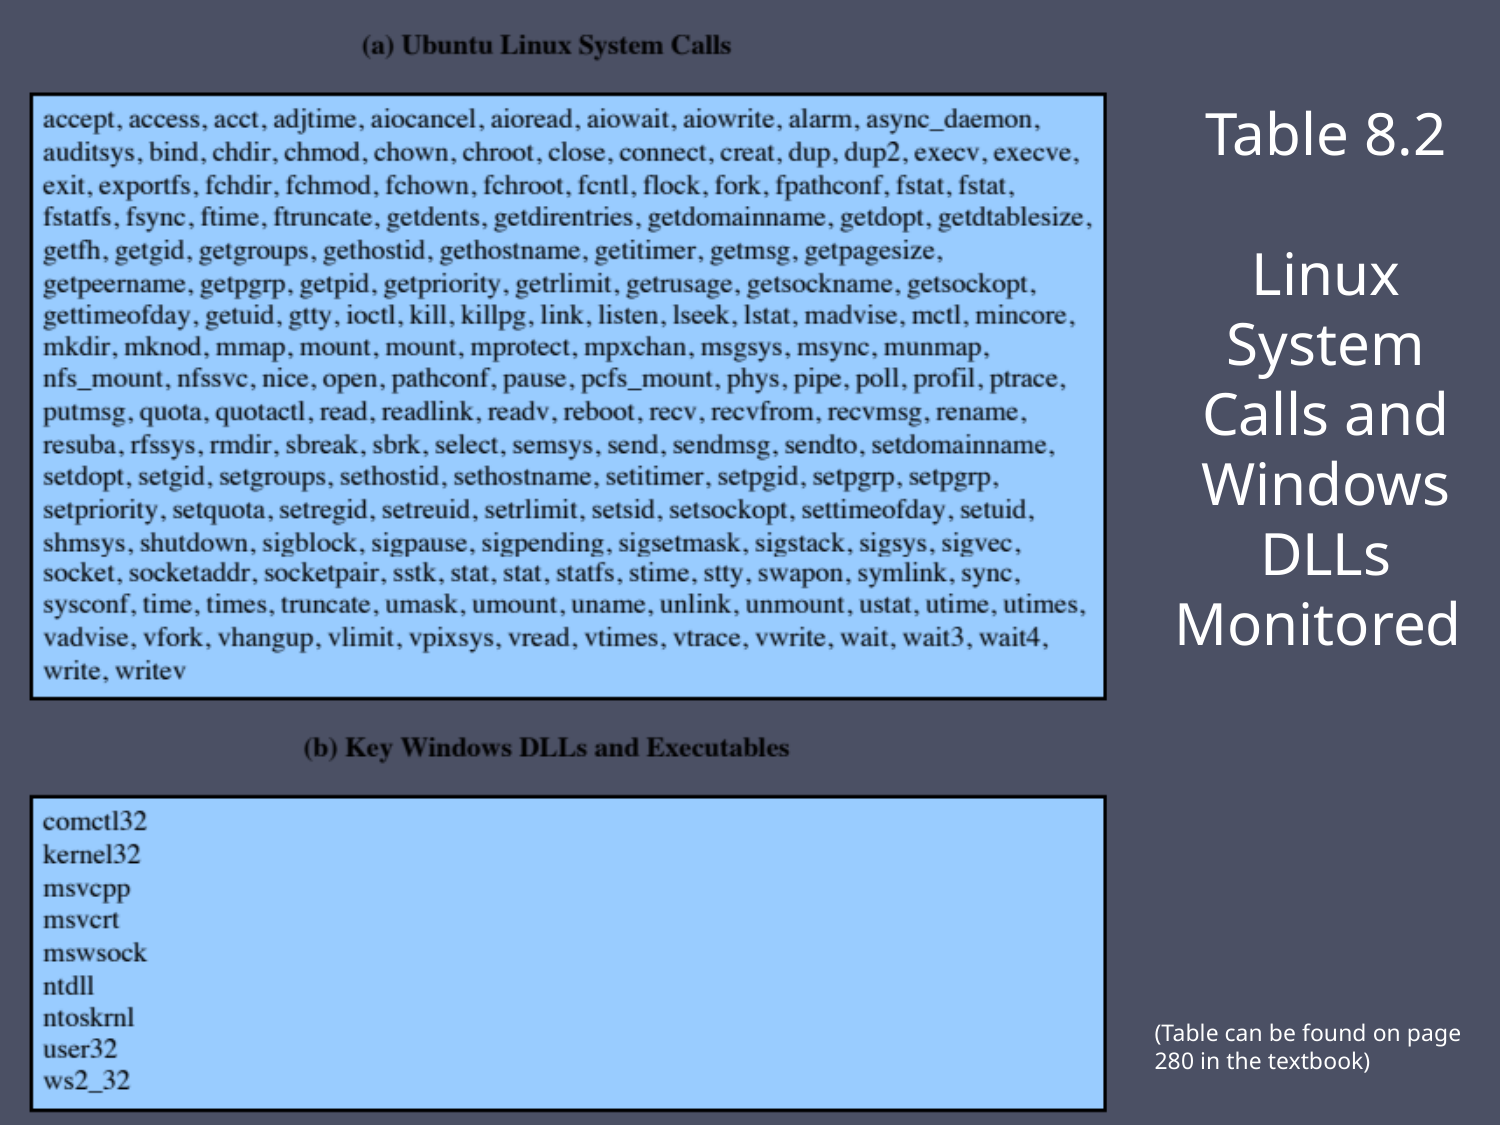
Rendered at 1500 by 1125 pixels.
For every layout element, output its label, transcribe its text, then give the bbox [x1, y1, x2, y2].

picture [1, 0, 1141, 1124]
text_box (Table can be found on page 280 in the textbook) [1148, 1011, 1500, 1081]
text_box Table 8.2 Linux System Calls and Windows DLLs Monitored [1151, 89, 1500, 665]
